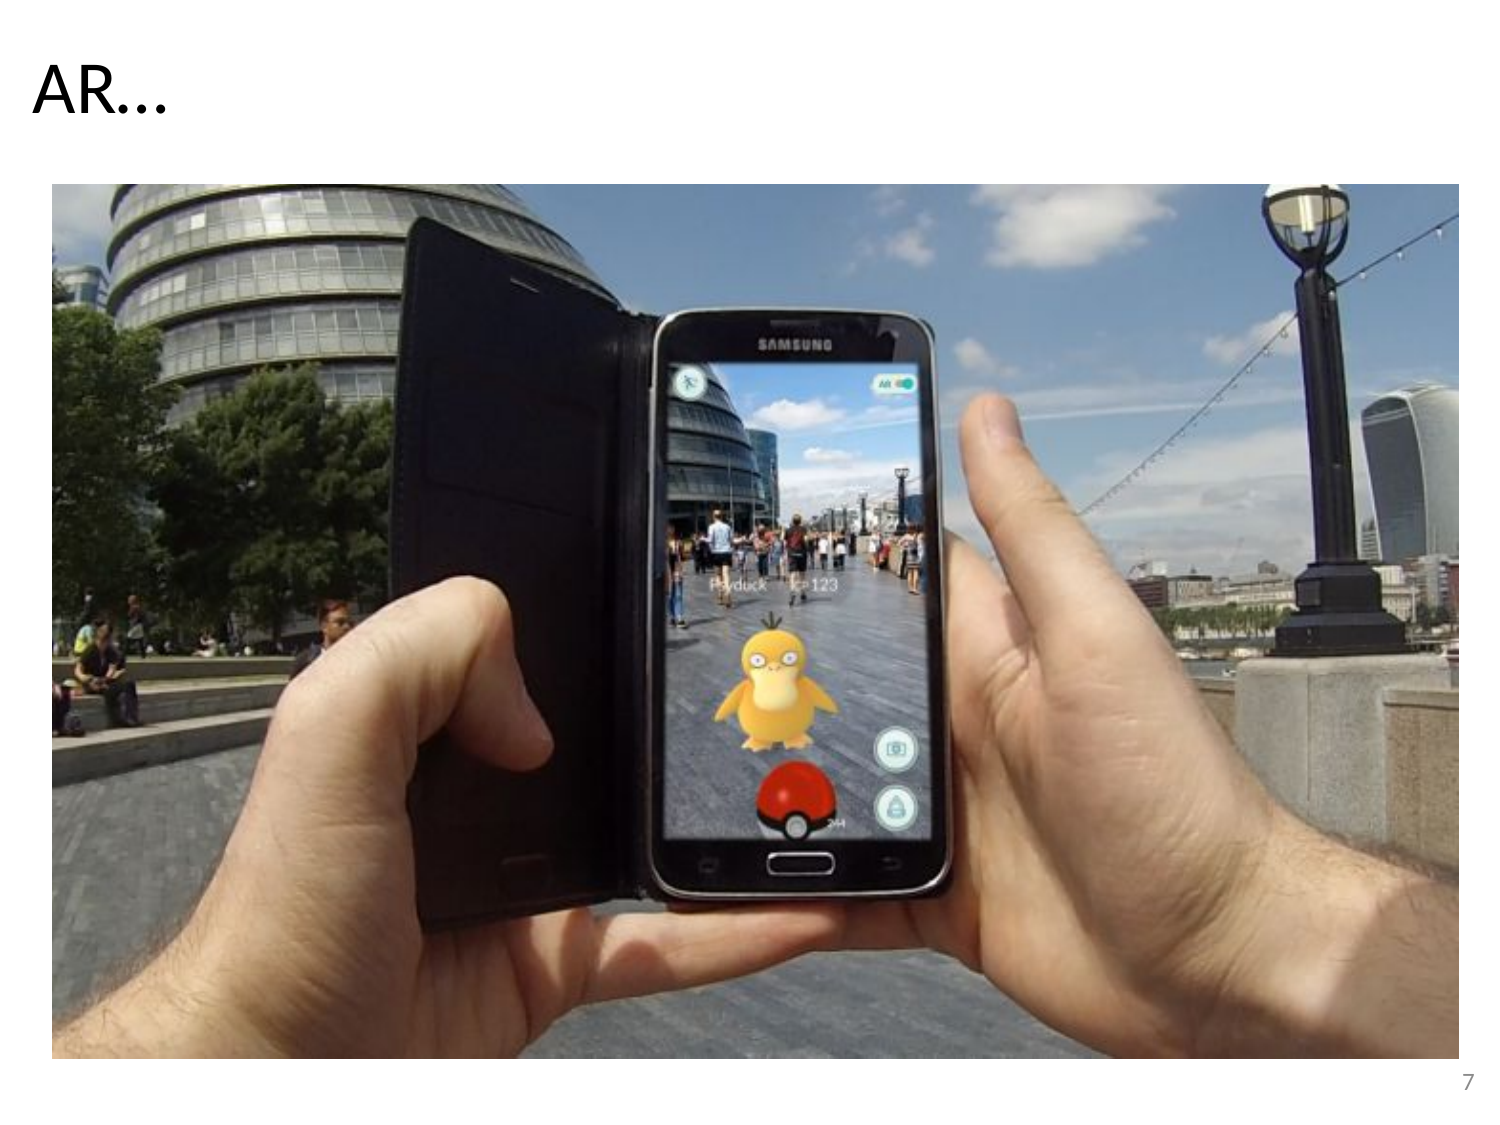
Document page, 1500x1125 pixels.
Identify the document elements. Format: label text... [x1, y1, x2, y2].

title AR… [17, 30, 1368, 161]
slide_number 6 [1139, 1050, 1490, 1111]
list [52, 184, 1459, 1059]
